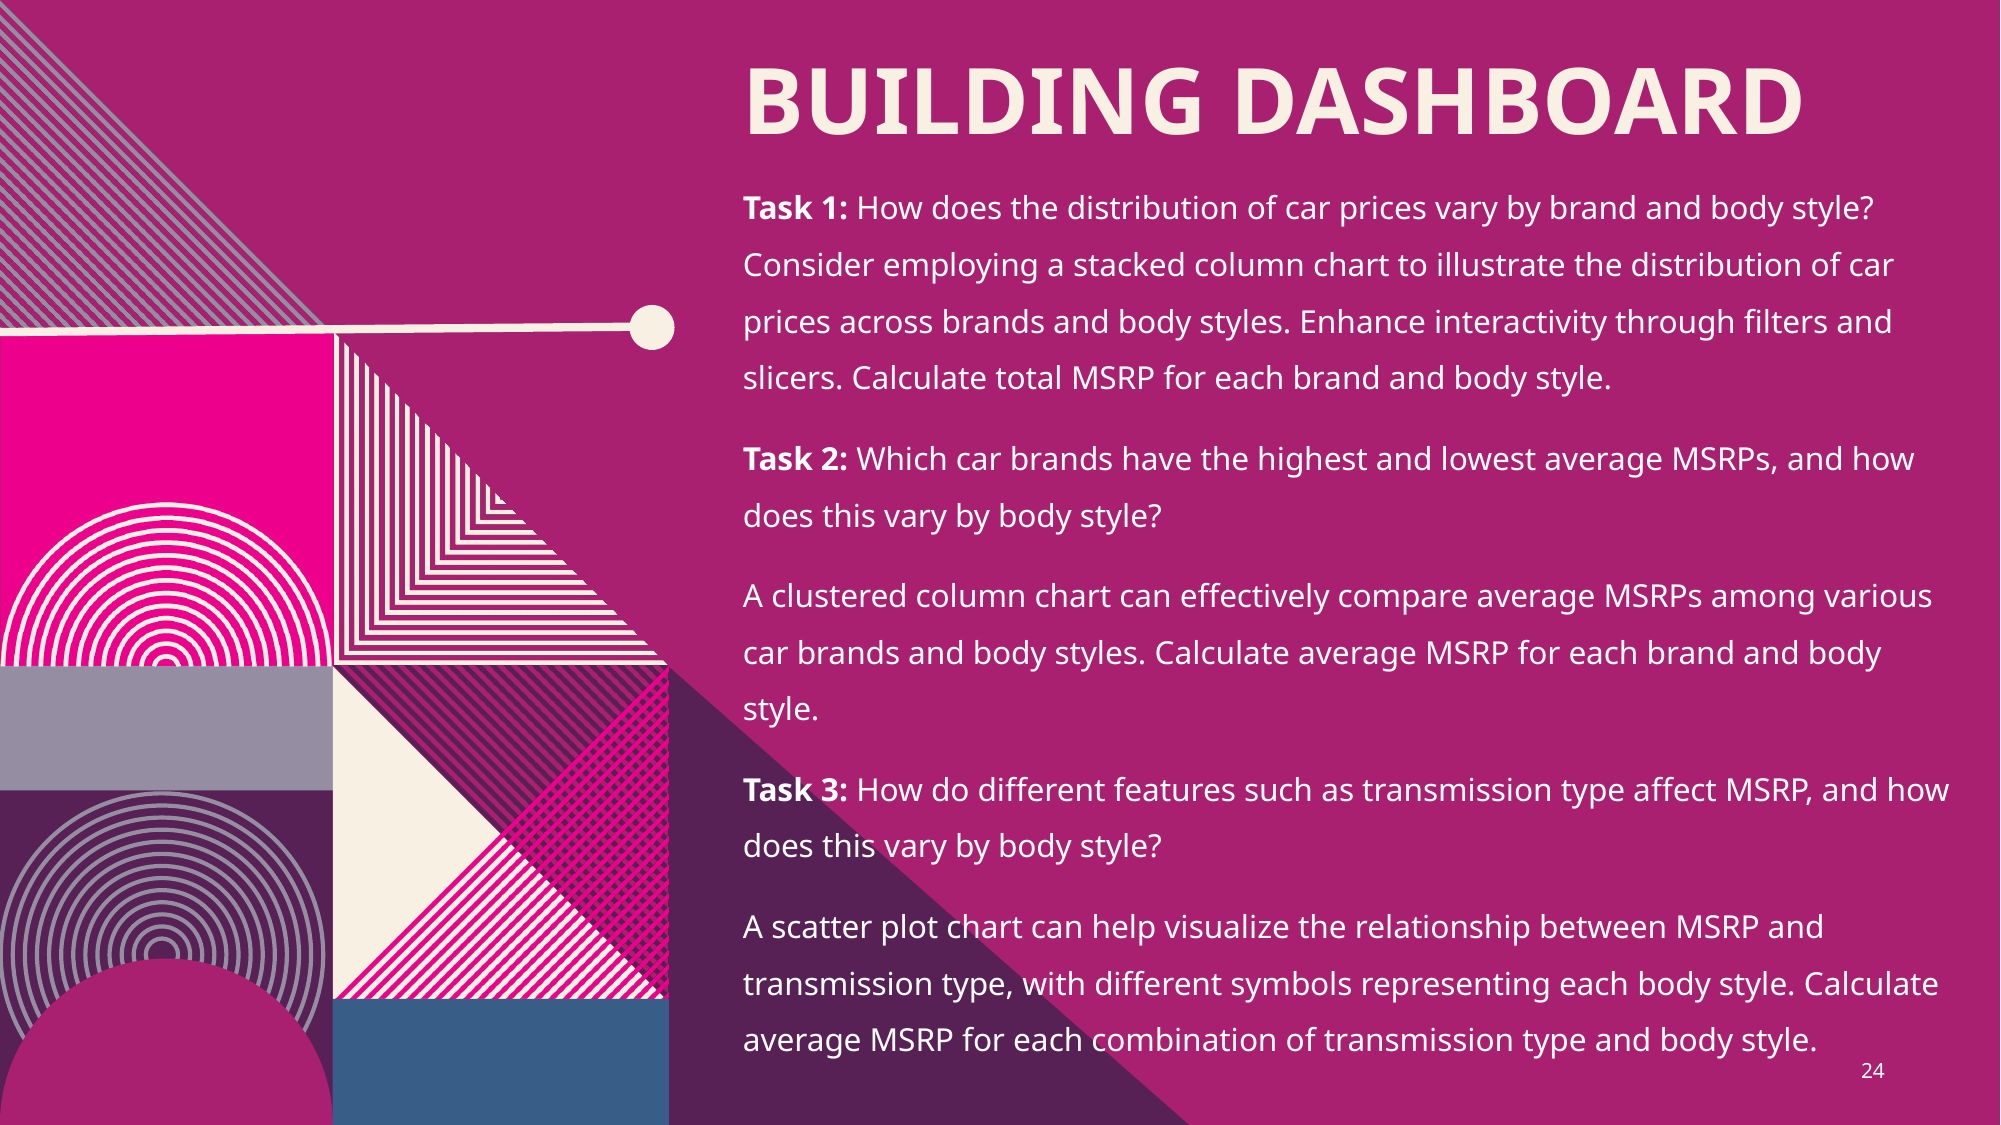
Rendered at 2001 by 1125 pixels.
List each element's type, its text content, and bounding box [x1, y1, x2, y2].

slide_number 24 [1824, 1042, 1900, 1102]
picture [333, 332, 669, 998]
picture [0, 502, 332, 667]
picture [0, 0, 333, 327]
title Building dashboard [727, 22, 1900, 161]
subtitle Task 1: How does the distribution of car prices vary by brand and body style? Consider employing a stacked column chart to illustrate the distribution of car prices across brands and body styles. Enhance interactivity through filters and slicers. Calculate total MSRP for each brand and body style. Task 2: Which car brands have the highest and lowest average MSRPs, and how does this vary by body style? A clustered column chart can effectively compare average MSRPs among various car brands and body styles. Calculate average MSRP for each brand and body style. Task 3: How do different features such as transmission type affect MSRP, and how does this vary by body style? A scatter plot chart can help visualize the relationship between MSRP and transmission type, with different symbols representing each body style. Calculate average MSRP for each combination of transmission type and body style. [727, 161, 1977, 1081]
